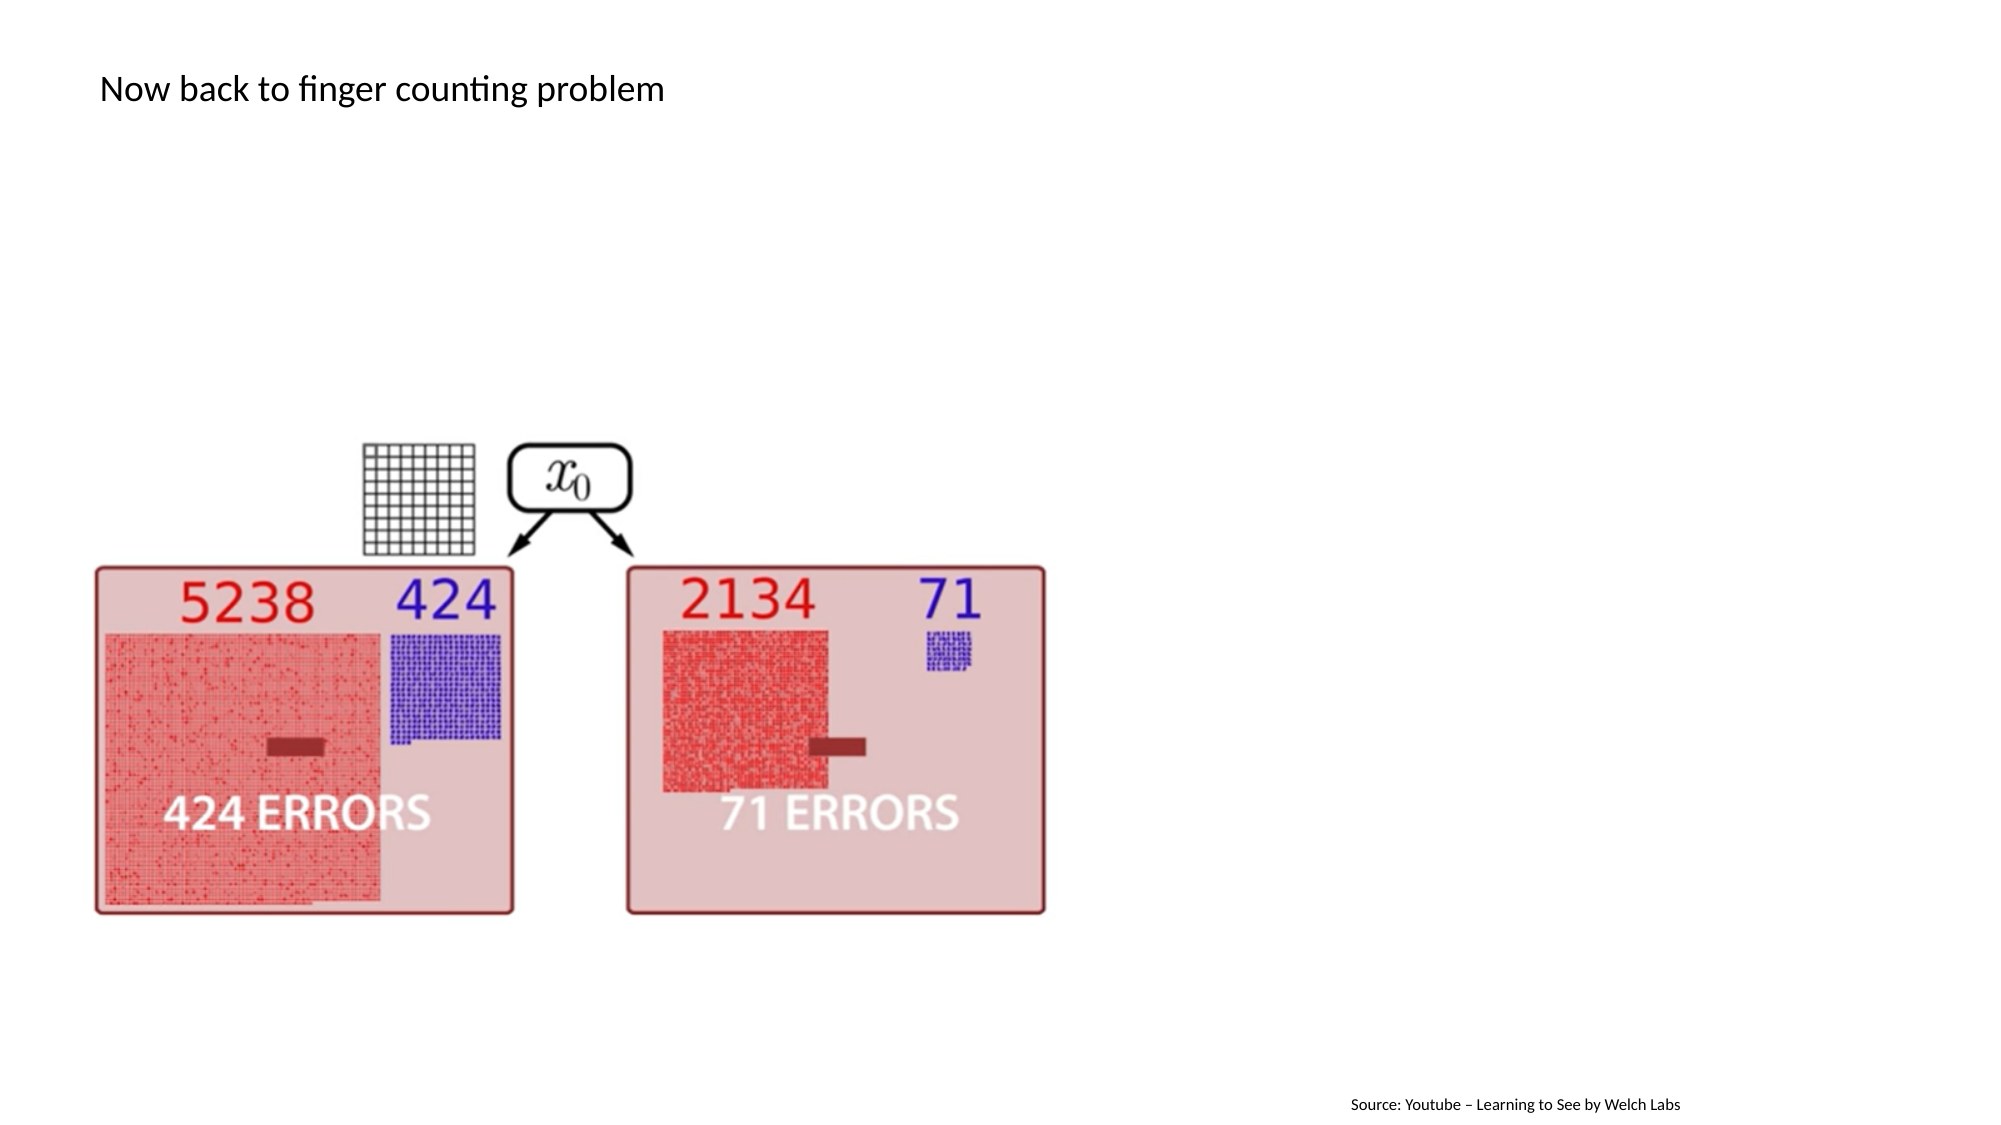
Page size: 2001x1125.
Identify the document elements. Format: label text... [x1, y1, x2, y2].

picture [70, 393, 1063, 924]
text_box Now back to finger counting problem [85, 56, 1228, 117]
text_box Source: Youtube – Learning to See by Welch Labs [1336, 1086, 2000, 1121]
